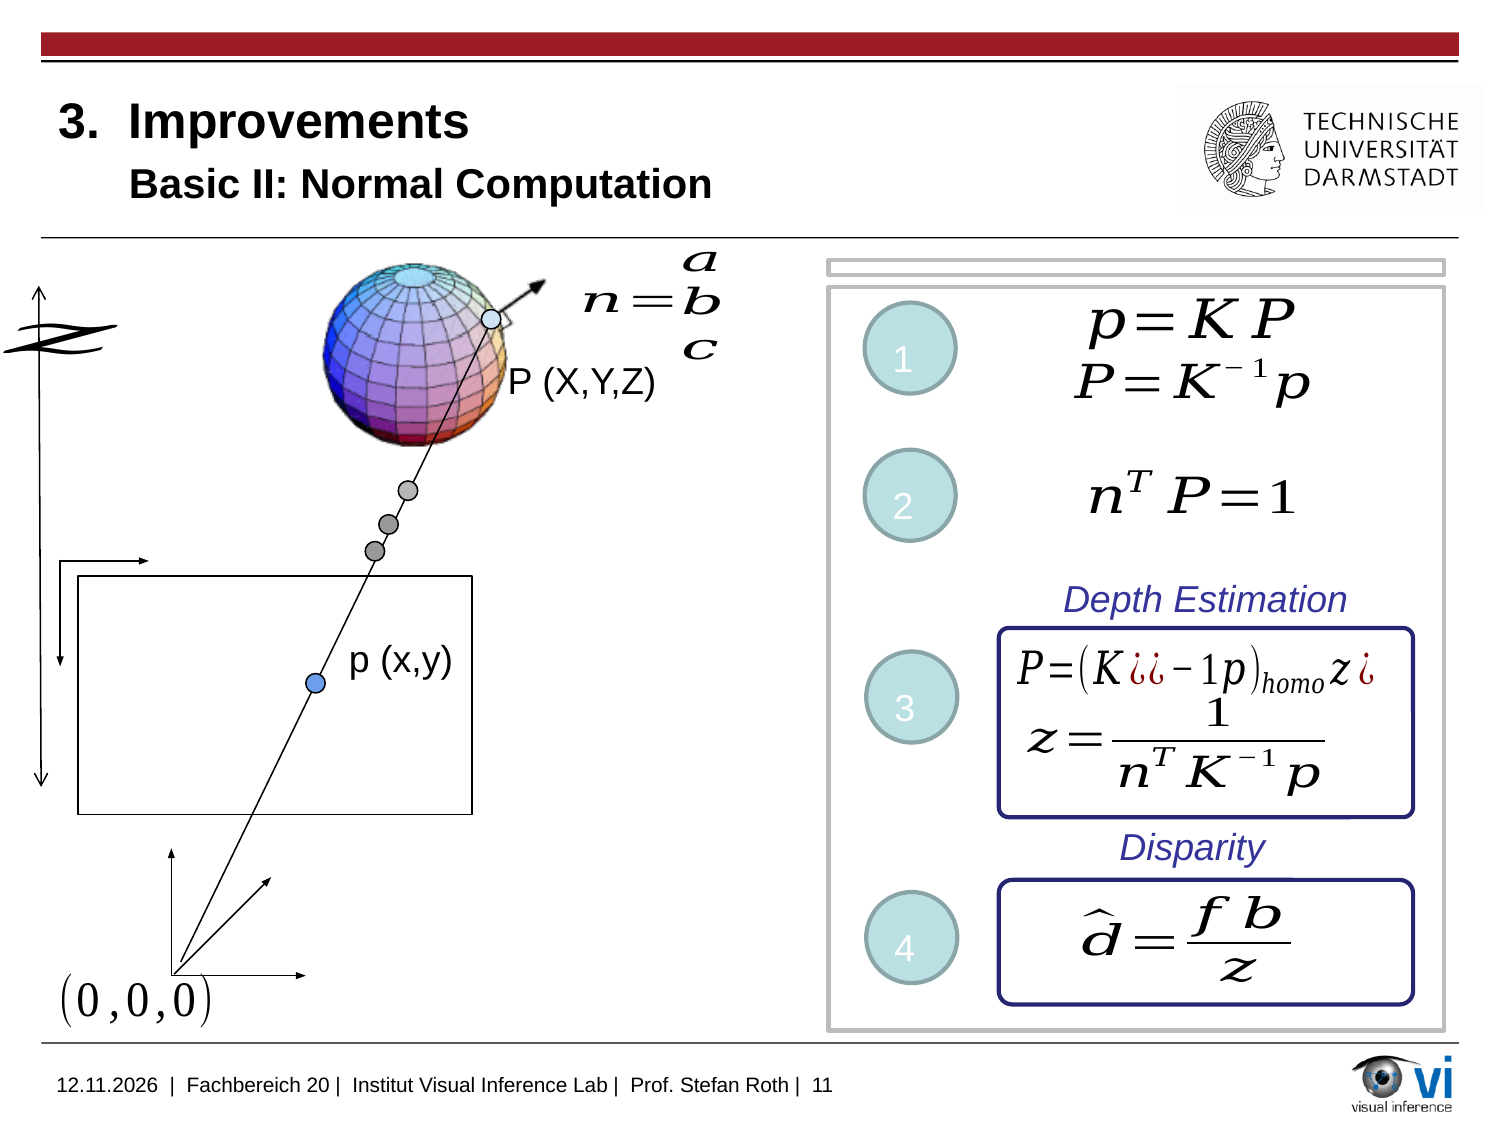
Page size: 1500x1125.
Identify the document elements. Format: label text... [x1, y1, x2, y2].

picture [1351, 1055, 1500, 1112]
title 3. Improvements Basic II: Normal Computation [58, 79, 1149, 218]
picture [0, 204, 744, 1031]
picture [1175, 84, 1483, 214]
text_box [828, 259, 1445, 1031]
